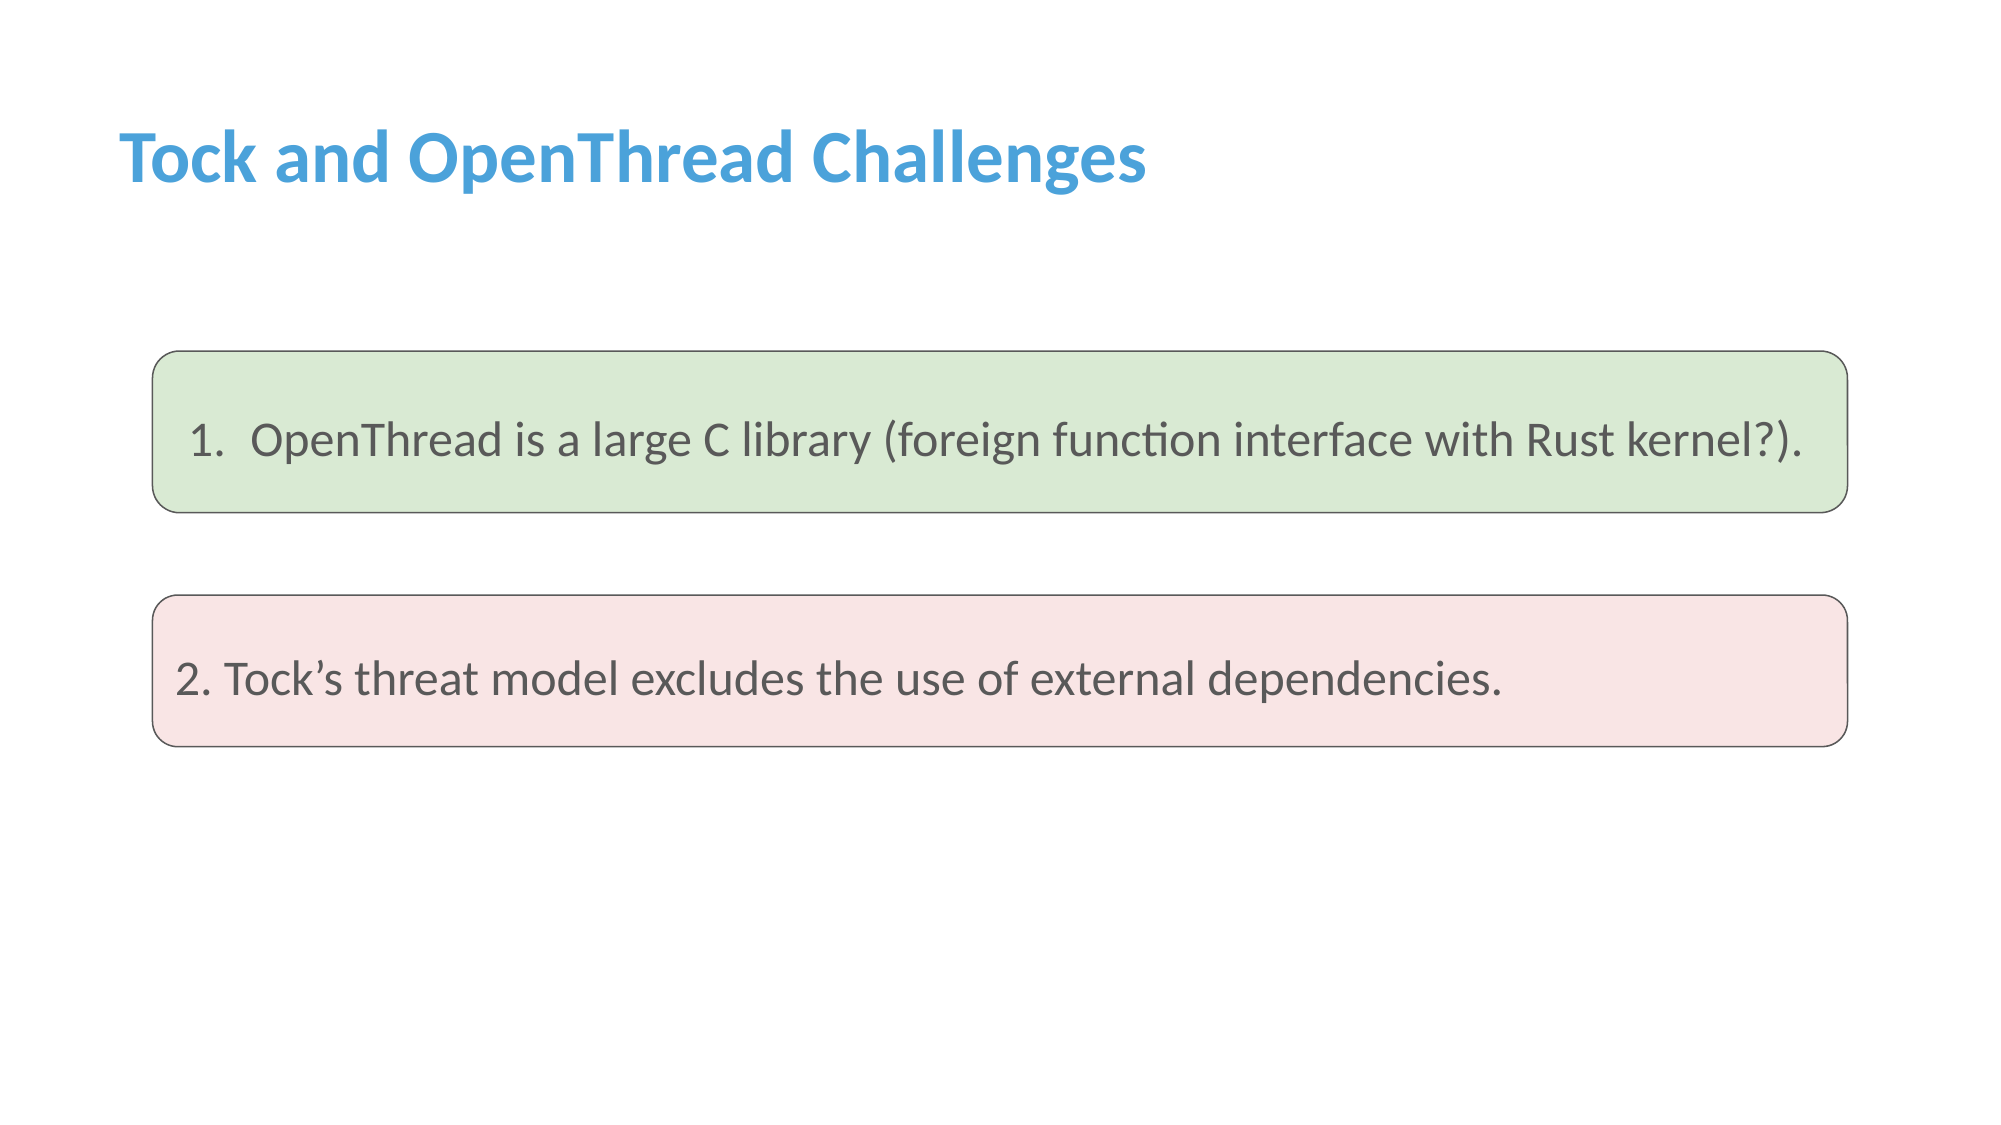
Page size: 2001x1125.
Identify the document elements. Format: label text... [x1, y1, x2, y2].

text_box Tock and OpenThread Challenges [99, 87, 1231, 224]
text_box 2. Tock’s threat model excludes the use of external dependencies. [152, 595, 1848, 747]
text_box OpenThread is a large C library (foreign function interface with Rust kernel?). [152, 351, 1848, 513]
